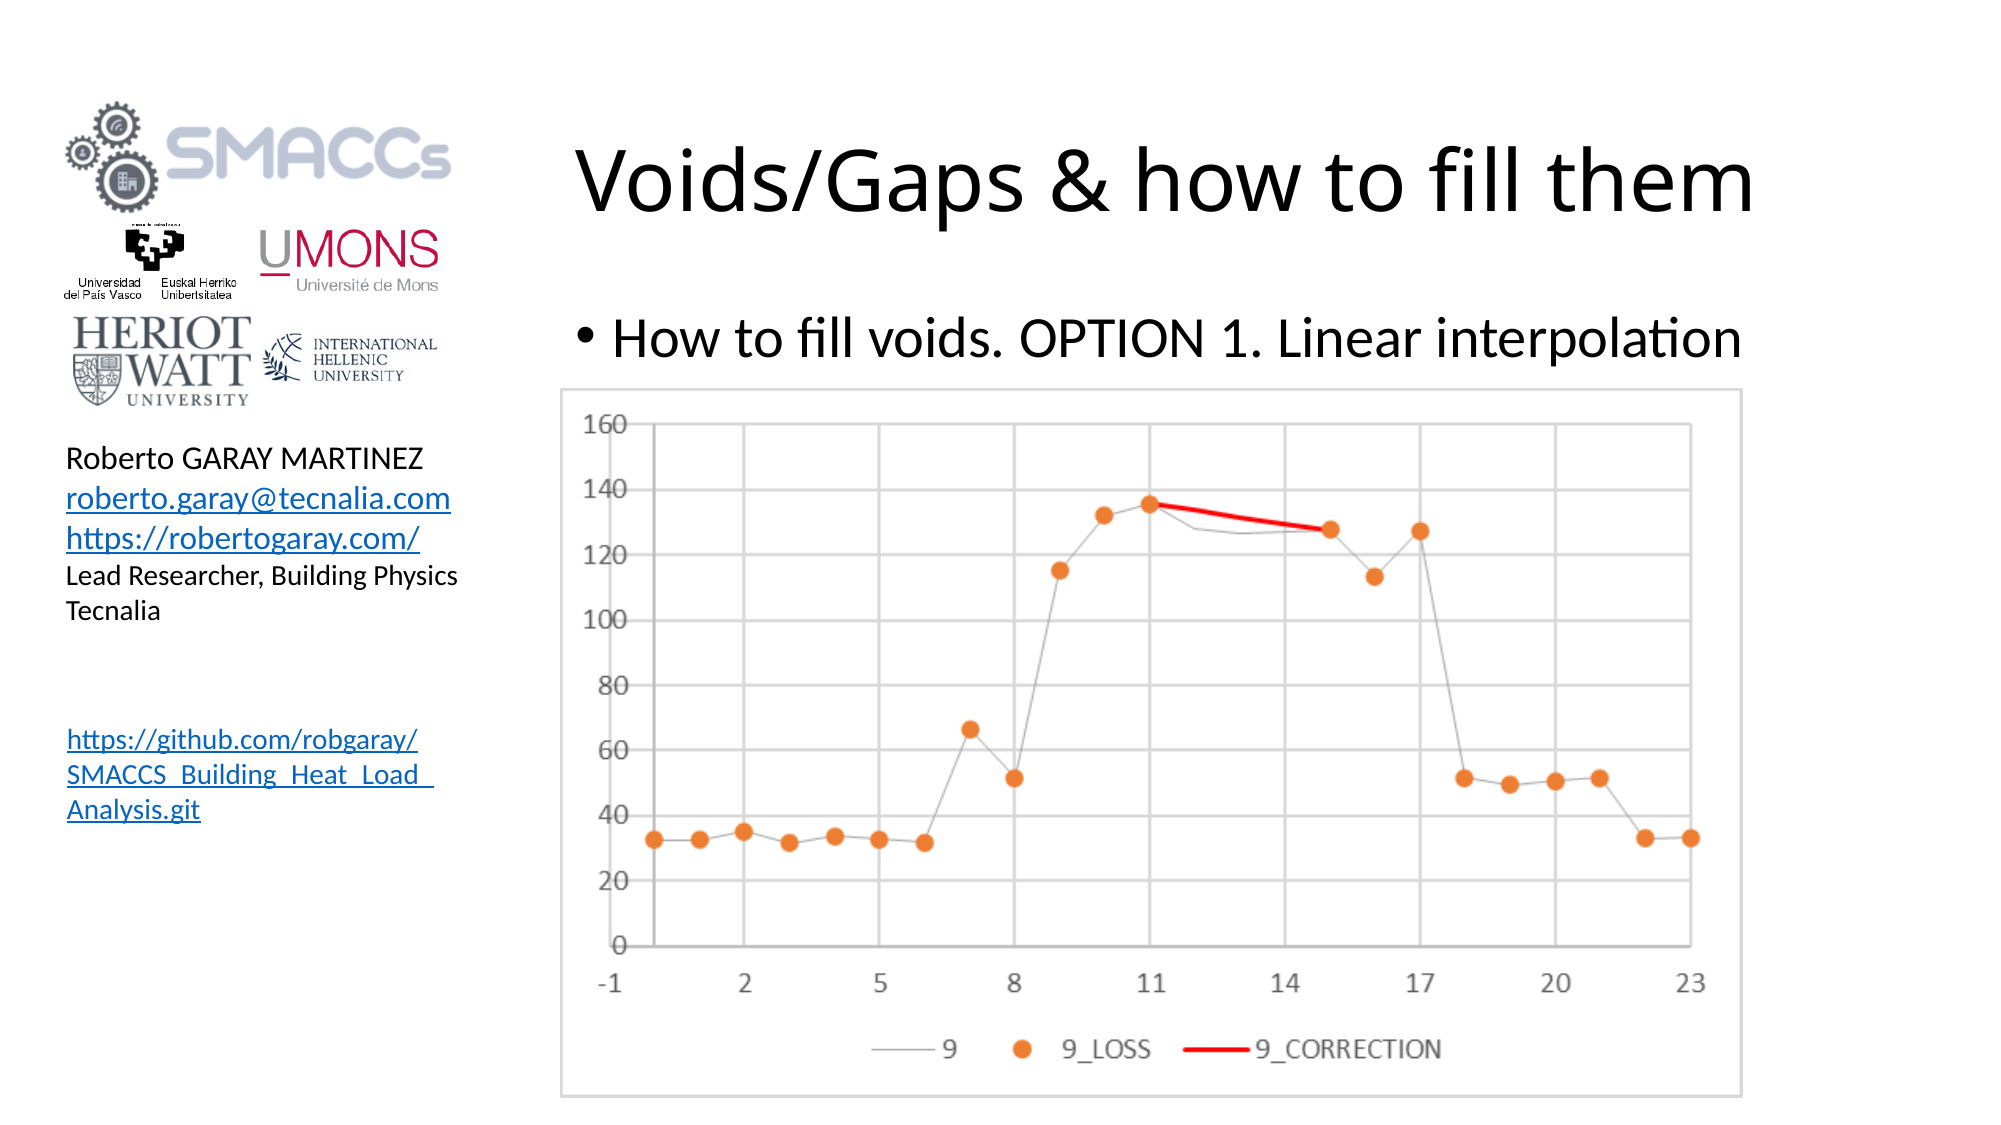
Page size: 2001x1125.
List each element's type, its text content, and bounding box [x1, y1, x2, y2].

picture [260, 324, 438, 390]
picture [73, 316, 251, 406]
list How to fill voids. OPTION 1. Linear interpolation [560, 299, 1863, 1014]
title Voids/Gaps & how to fill them [560, 91, 1863, 278]
picture [62, 218, 240, 307]
picture [260, 229, 438, 291]
picture [560, 388, 1743, 1098]
